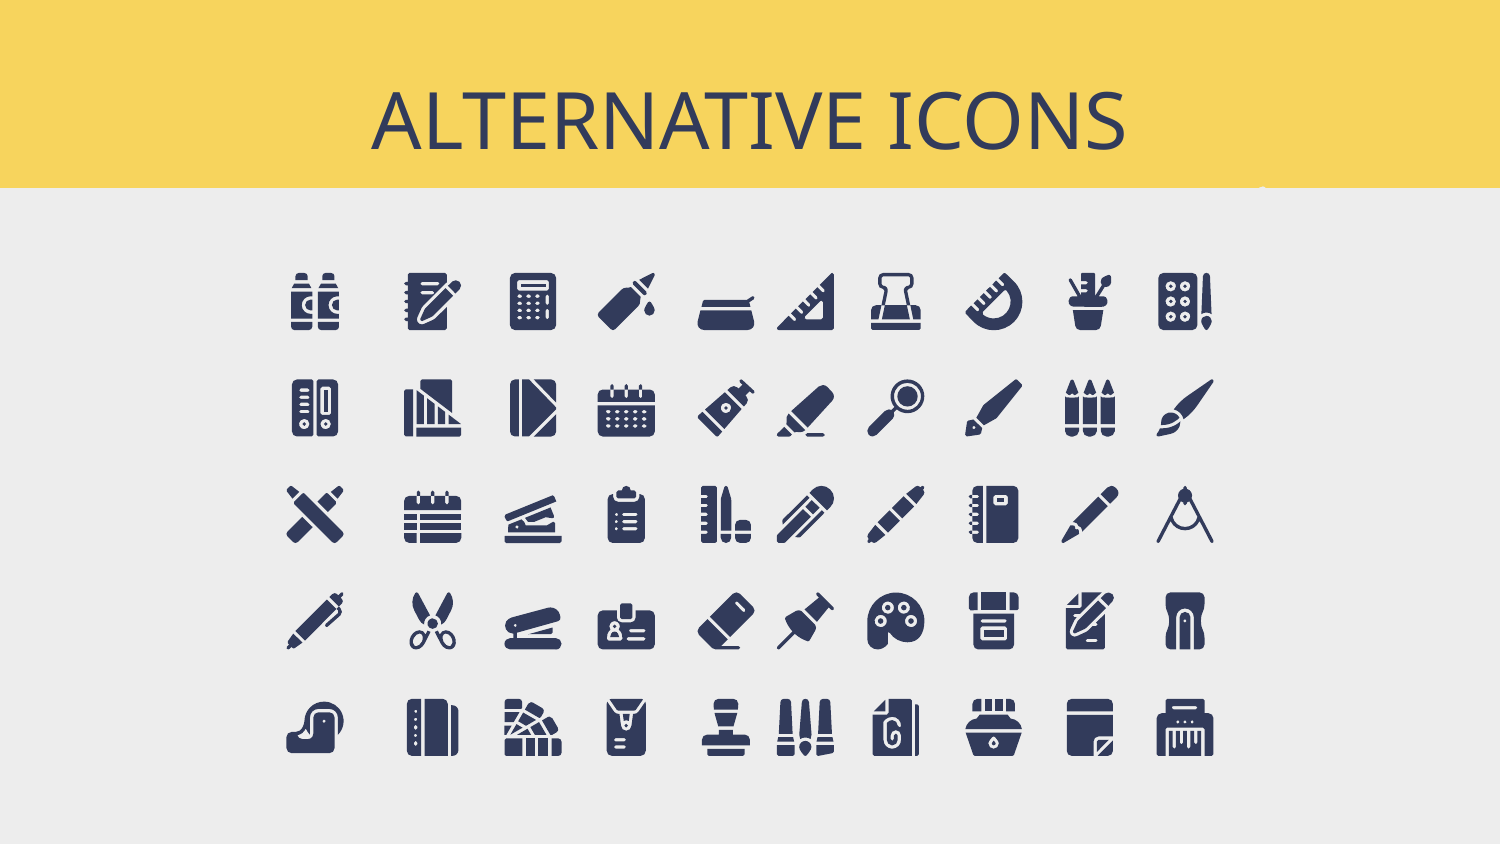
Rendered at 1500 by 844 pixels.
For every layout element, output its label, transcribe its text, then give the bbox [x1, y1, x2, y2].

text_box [1064, 379, 1115, 437]
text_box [291, 379, 339, 437]
text_box [776, 272, 834, 331]
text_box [403, 490, 462, 544]
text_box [696, 295, 756, 331]
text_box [1156, 698, 1214, 757]
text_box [597, 603, 656, 650]
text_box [1065, 592, 1115, 650]
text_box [1165, 592, 1205, 650]
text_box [1155, 379, 1215, 437]
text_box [776, 384, 835, 437]
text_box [870, 272, 921, 331]
text_box [965, 273, 1023, 331]
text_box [696, 592, 756, 650]
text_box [504, 698, 562, 757]
title ALTERNATIVE ICONS [116, 55, 1383, 172]
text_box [1158, 272, 1212, 331]
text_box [606, 698, 647, 757]
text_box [965, 698, 1023, 757]
text_box [1156, 485, 1214, 543]
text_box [1066, 272, 1112, 331]
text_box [696, 379, 756, 437]
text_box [866, 485, 926, 544]
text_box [597, 272, 656, 331]
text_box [509, 379, 557, 437]
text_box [866, 379, 927, 437]
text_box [597, 383, 656, 437]
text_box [776, 698, 835, 757]
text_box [867, 592, 925, 650]
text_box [776, 485, 836, 544]
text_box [285, 592, 344, 650]
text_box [1066, 698, 1114, 757]
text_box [290, 272, 340, 331]
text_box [872, 698, 920, 757]
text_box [403, 379, 462, 437]
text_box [968, 485, 1019, 544]
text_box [607, 485, 646, 544]
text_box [701, 698, 751, 757]
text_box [406, 698, 459, 757]
text_box [286, 701, 344, 754]
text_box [968, 592, 1019, 650]
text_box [502, 607, 562, 650]
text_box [700, 485, 752, 544]
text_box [408, 592, 457, 650]
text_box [775, 592, 835, 650]
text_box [1060, 485, 1120, 544]
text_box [403, 272, 462, 331]
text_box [285, 485, 345, 544]
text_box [503, 495, 562, 544]
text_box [964, 379, 1023, 437]
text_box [509, 272, 557, 331]
